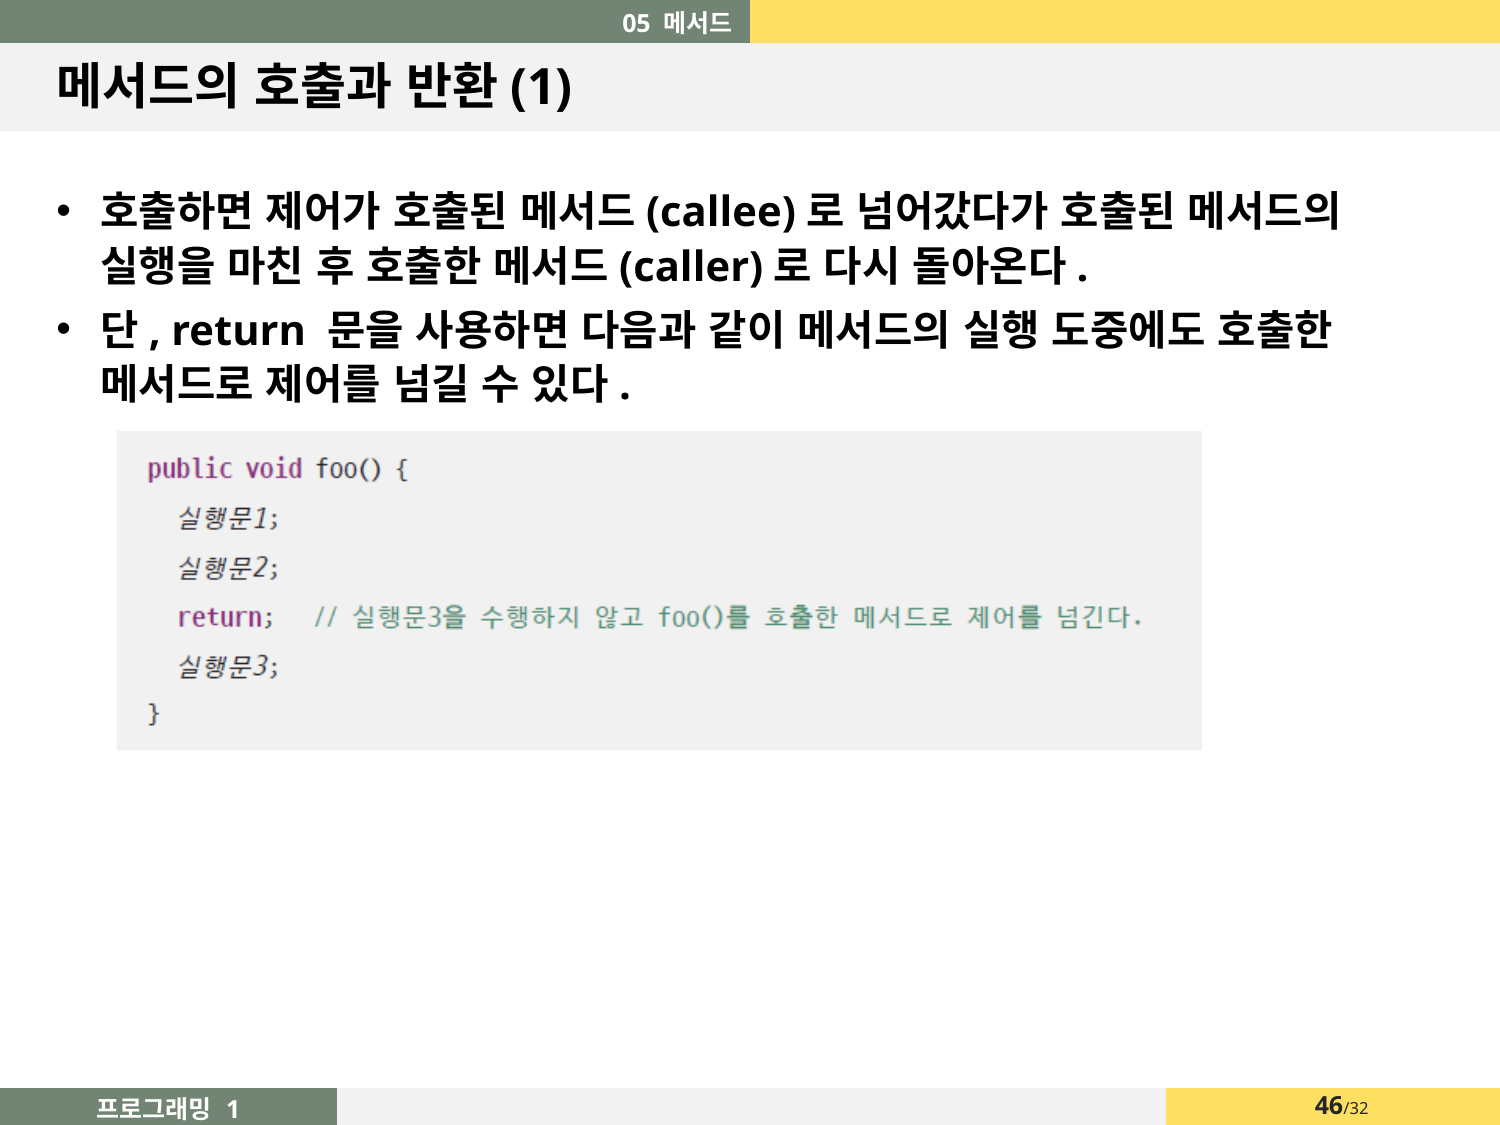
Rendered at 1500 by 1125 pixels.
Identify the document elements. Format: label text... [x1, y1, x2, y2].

picture [114, 425, 1203, 757]
list 05 메서드 [0, 0, 748, 43]
list 호출하면 제어가 호출된 메서드(callee)로 넘어갔다가 호출된 메서드의 실행을 마친 후 호출한 메서드(caller)로 다시 돌아온다. 단, return 문을 사용하면 다음과 같이 메서드의 실행 도중에도 호출한 메서드로 제어를 넘길 수 있다. [41, 172, 1459, 1048]
title 메서드의 호출과 반환(1) [41, 42, 1459, 128]
